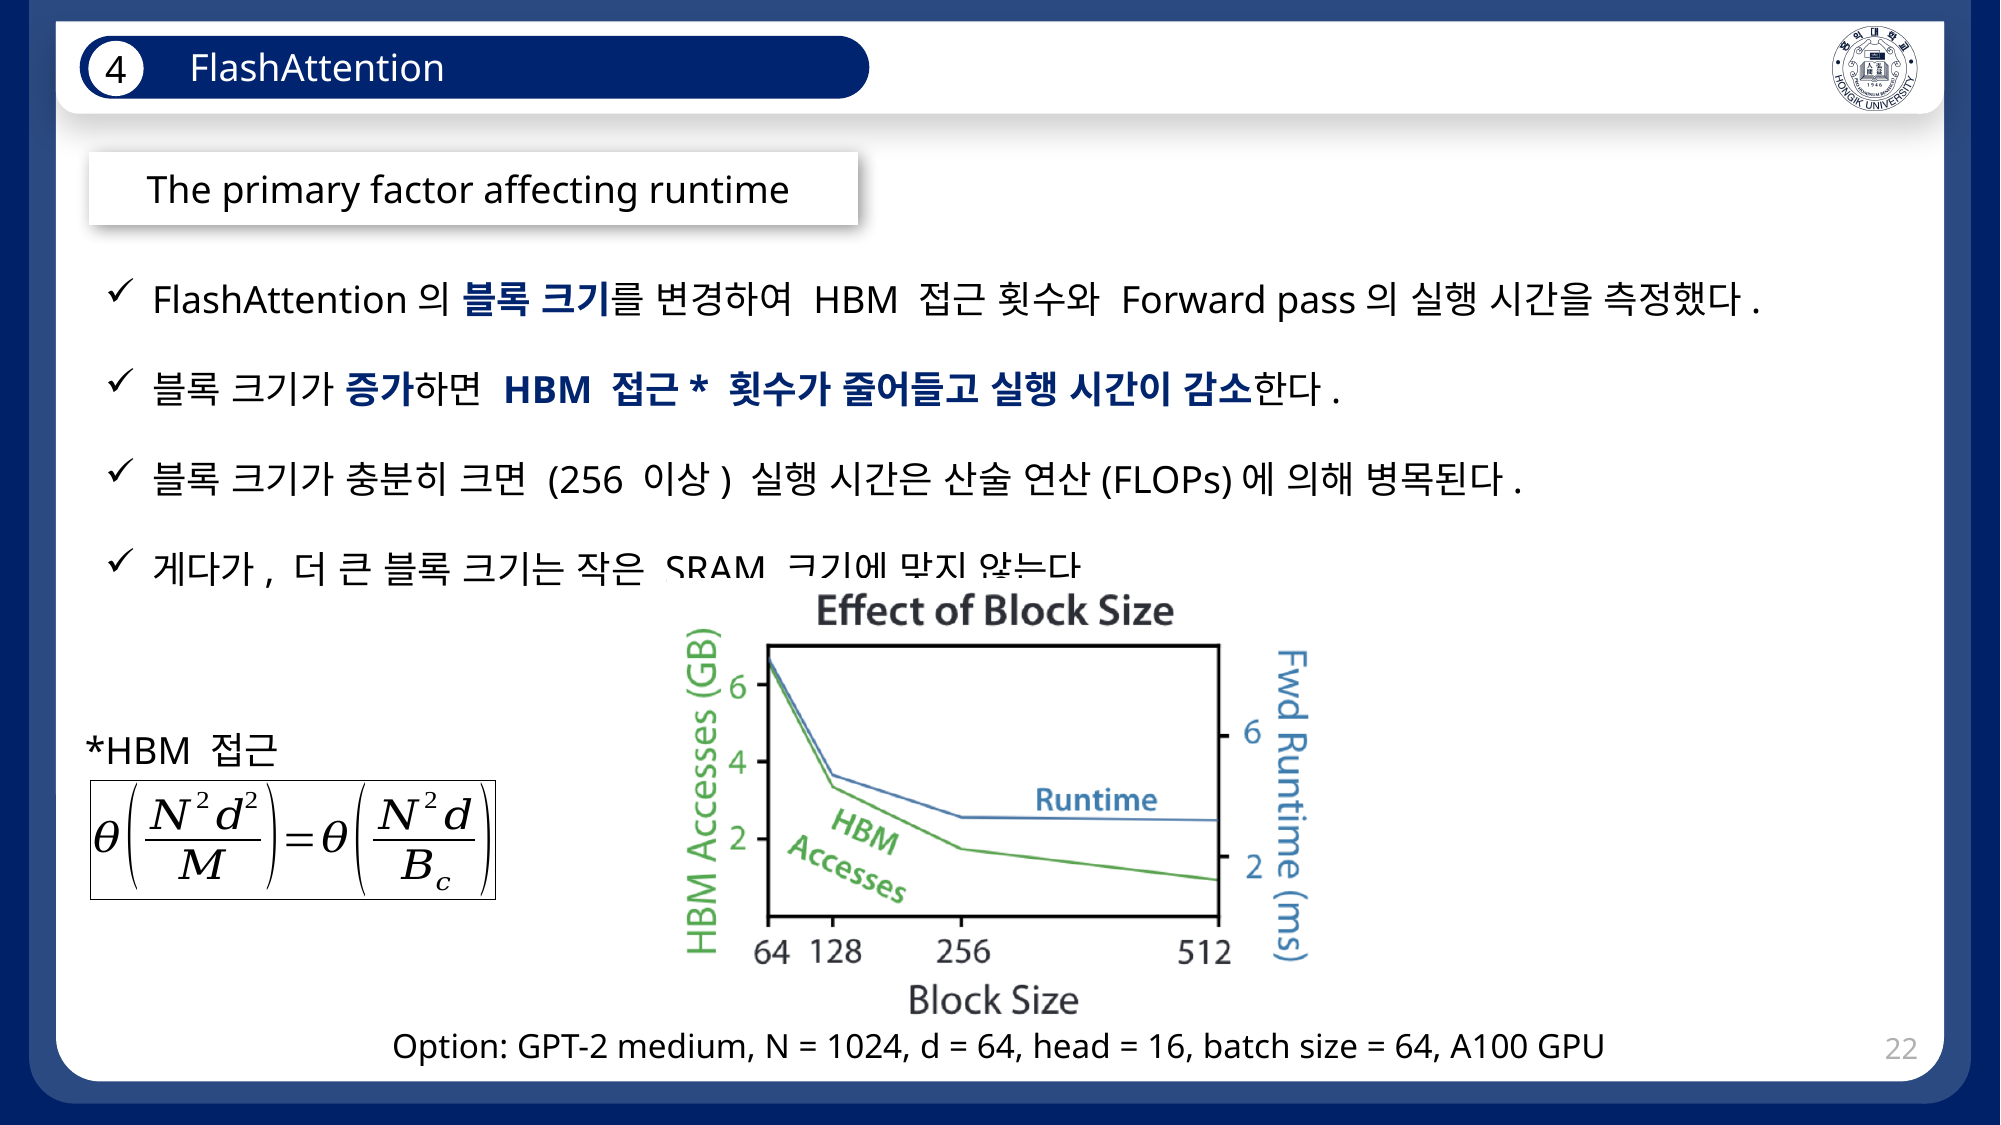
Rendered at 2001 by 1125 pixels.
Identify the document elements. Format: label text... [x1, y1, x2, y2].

picture [667, 578, 1333, 1030]
text_box *HBM 접근 [69, 720, 295, 780]
picture [1805, 0, 1943, 136]
text_box Option: GPT-2 medium, N = 1024, d = 64, head = 16, batch size = 64, A100 GPU [377, 1017, 1623, 1073]
slide_number 21 [1453, 1020, 1934, 1081]
text_box FlashAttention [174, 37, 680, 97]
text_box FlashAttention의 블록 크기를 변경하여 HBM 접근 횟수와 Forward pass의 실행 시간을 측정했다. 블록 크기가 증가하면 HBM 접근* 횟수가 줄어들고 실행 시간이 감소한다. 블록 크기가 충분히 크면 (256 이상) 실행 시간은 산술 연산(FLOPs)에 의해 병목된다. 게다가, 더 큰 블록 크기는 작은 SRAM 크기에 맞지 않는다. [90, 223, 1949, 599]
text_box 4 [90, 38, 142, 99]
text_box The primary factor affecting runtime [89, 152, 858, 225]
